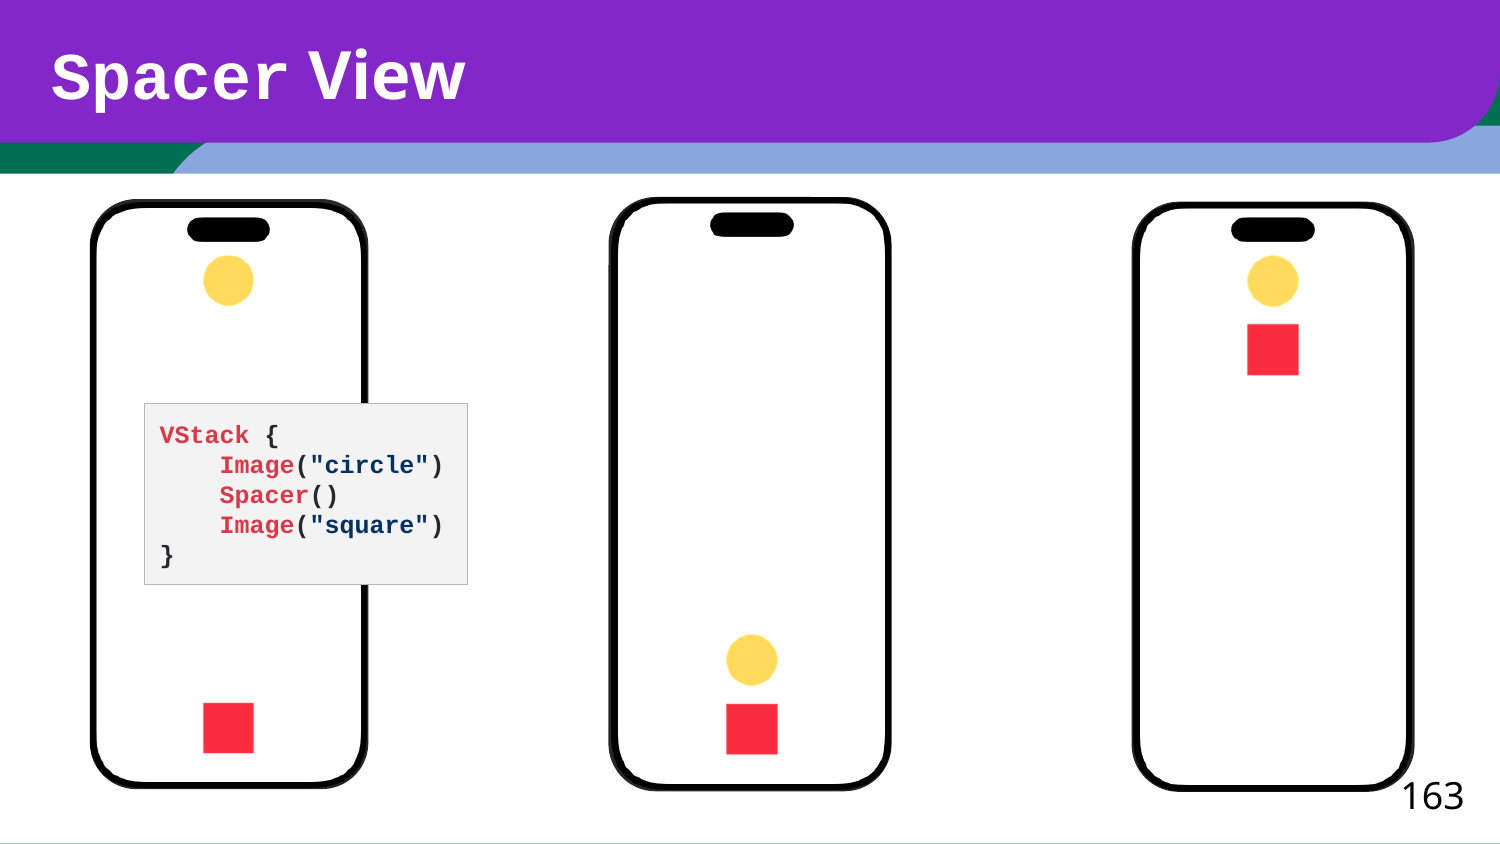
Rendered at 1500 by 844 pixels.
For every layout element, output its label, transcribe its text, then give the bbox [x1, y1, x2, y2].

picture [1131, 201, 1415, 793]
picture [89, 198, 369, 790]
text_box VStack { Image("circle") Spacer() Image("square") } [374, 403, 468, 585]
picture [608, 196, 892, 792]
title Spacer View [36, 11, 1307, 134]
